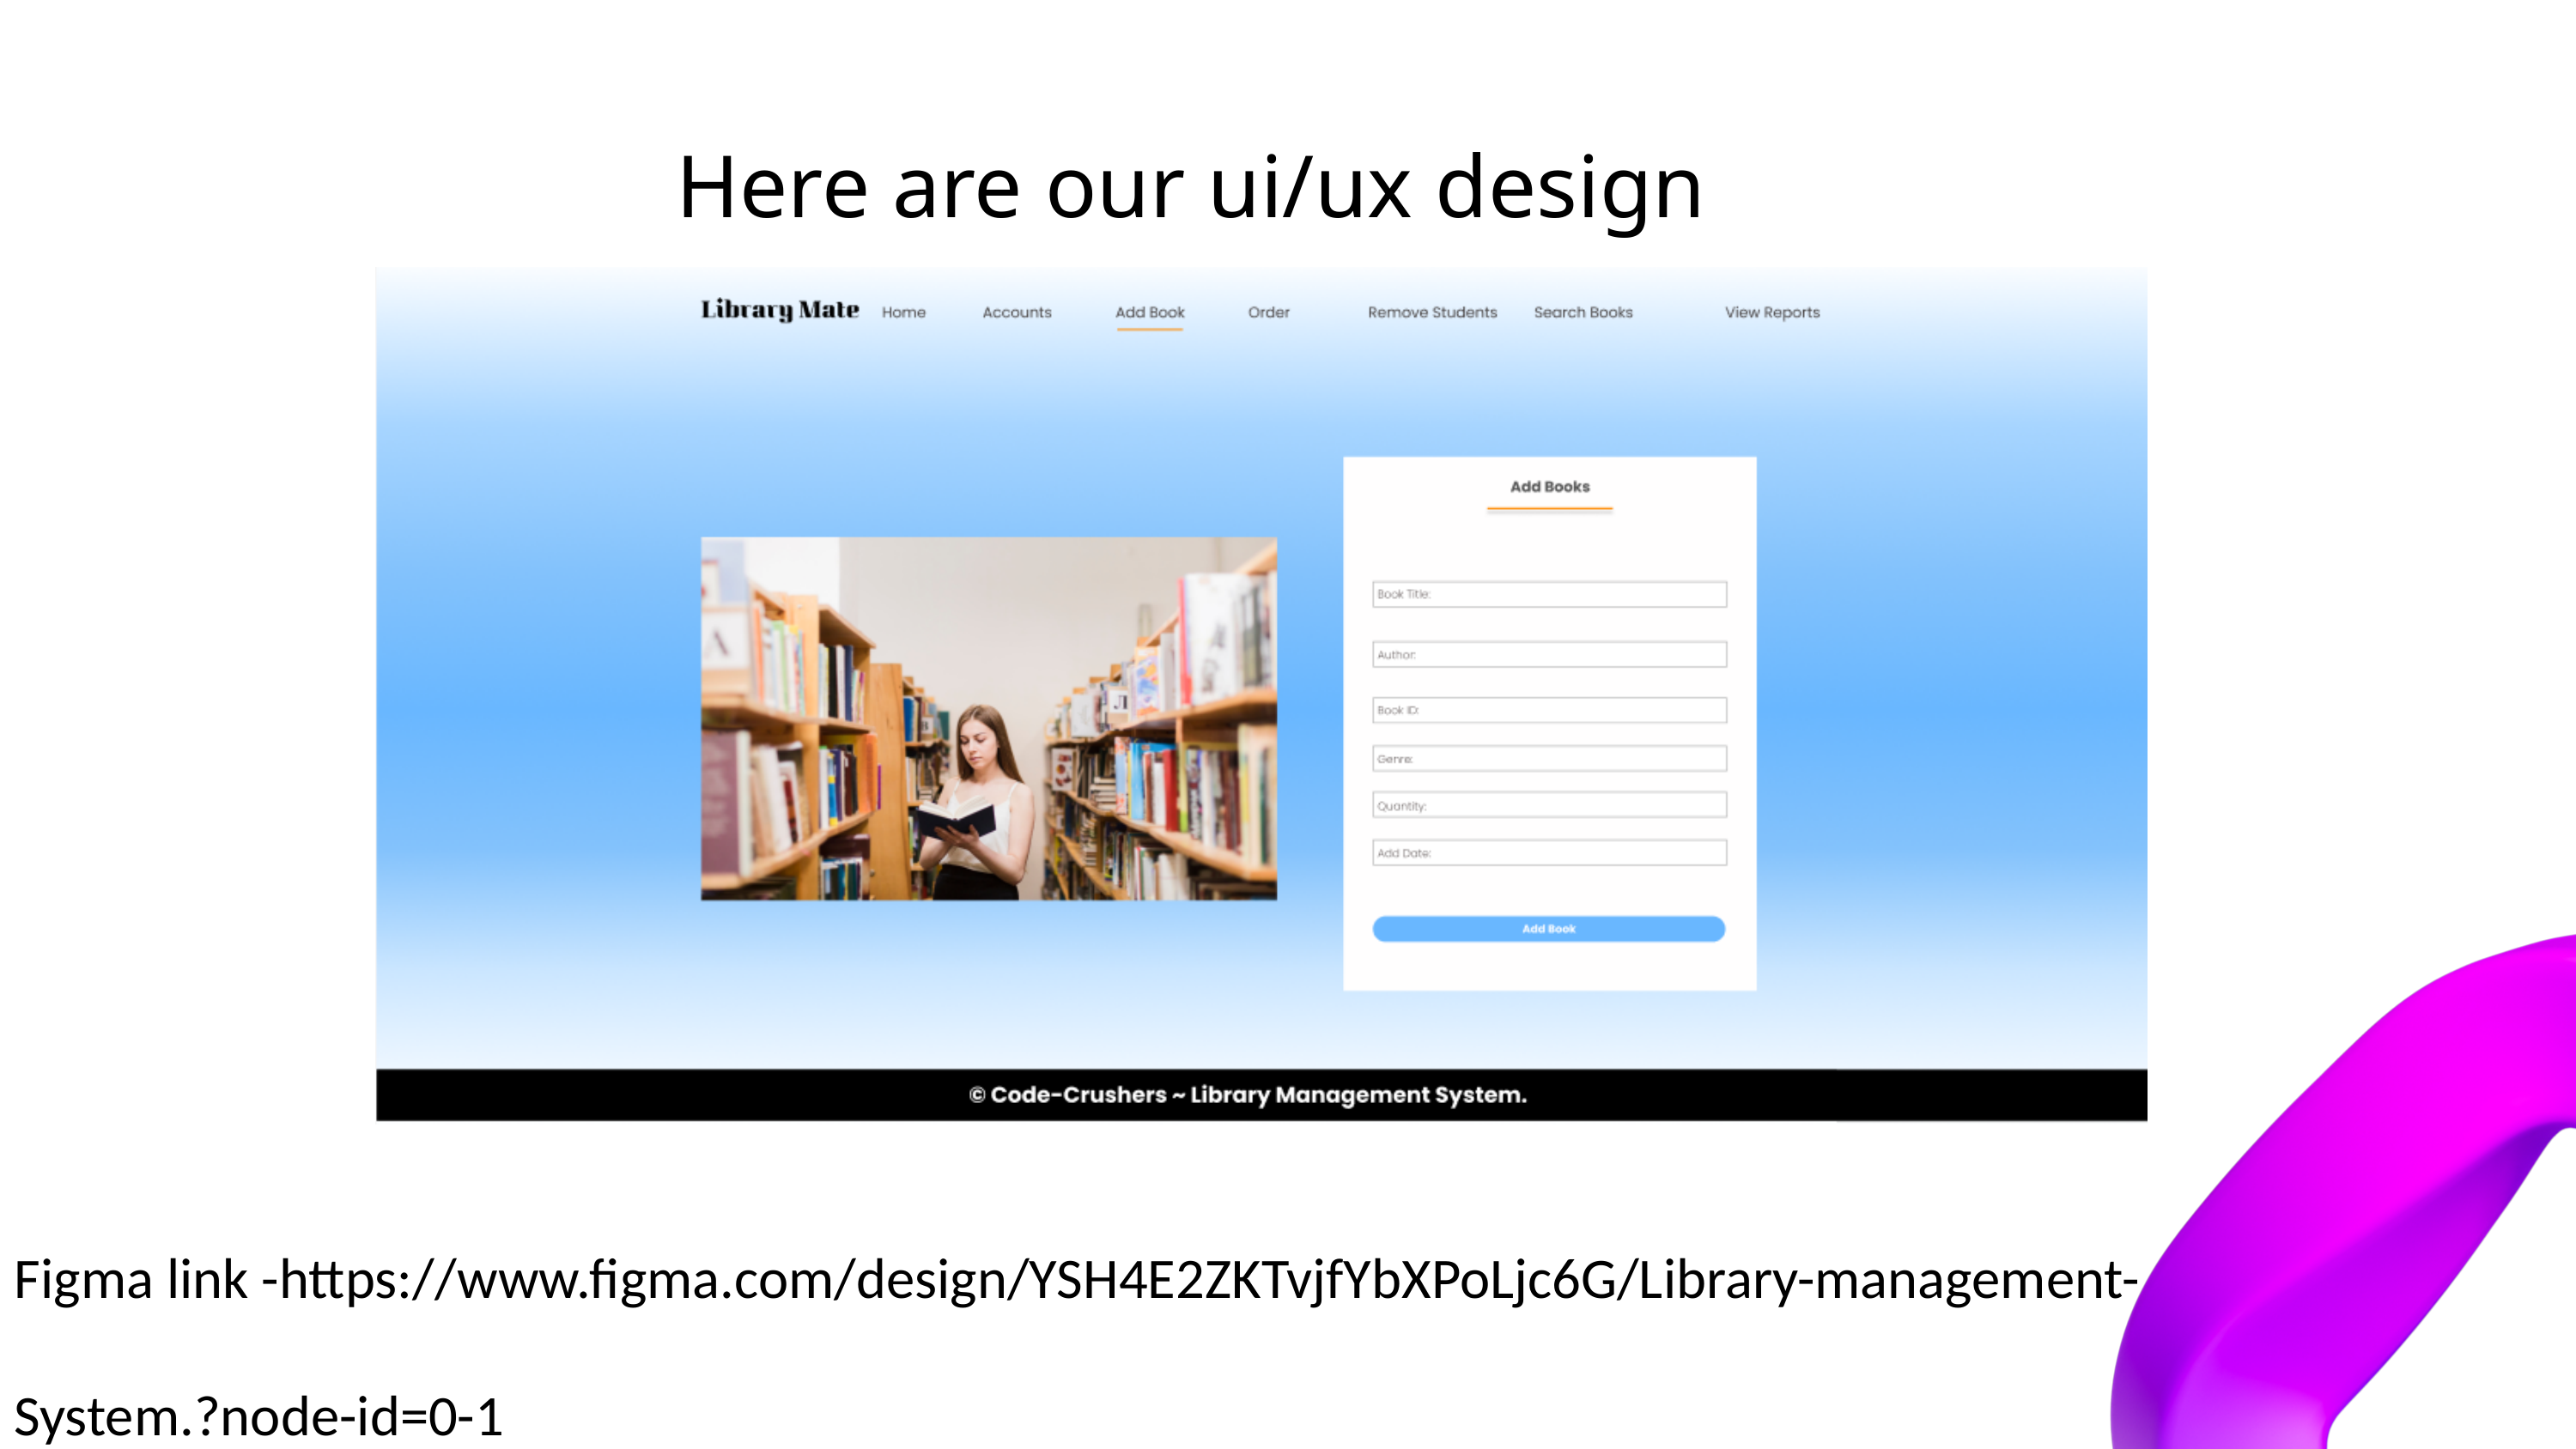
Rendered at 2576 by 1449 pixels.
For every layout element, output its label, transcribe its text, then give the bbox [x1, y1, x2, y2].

text_box Figma link -https://www.figma.com/design/YSH4E2ZKTvjfYbXPoLjc6G/Library-management-System.?node-id=0-1 [14, 1173, 1938, 1448]
picture [375, 267, 2576, 1449]
text_box Here are our ui/ux design [676, 80, 2394, 235]
